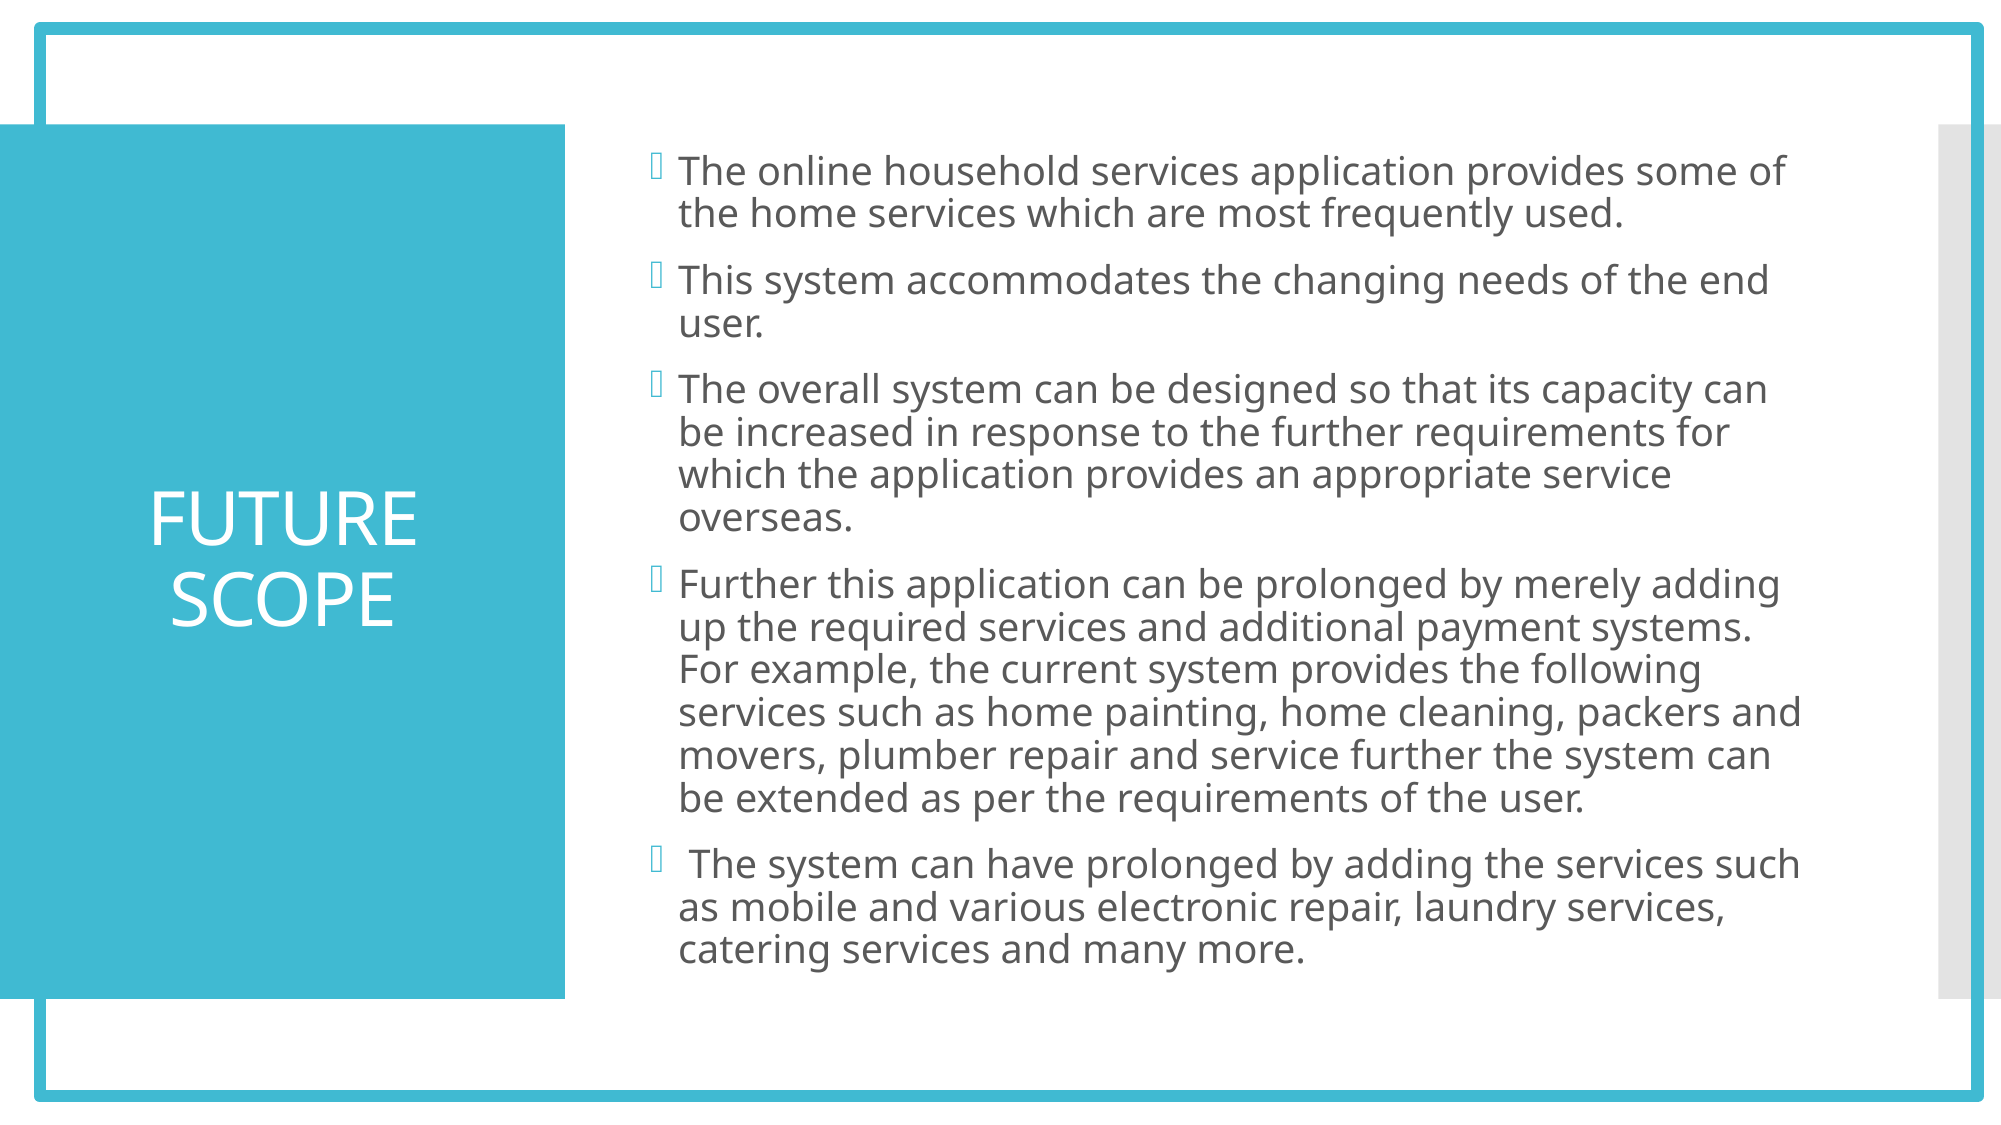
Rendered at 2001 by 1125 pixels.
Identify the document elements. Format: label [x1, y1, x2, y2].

text_box [39, 28, 1979, 1097]
